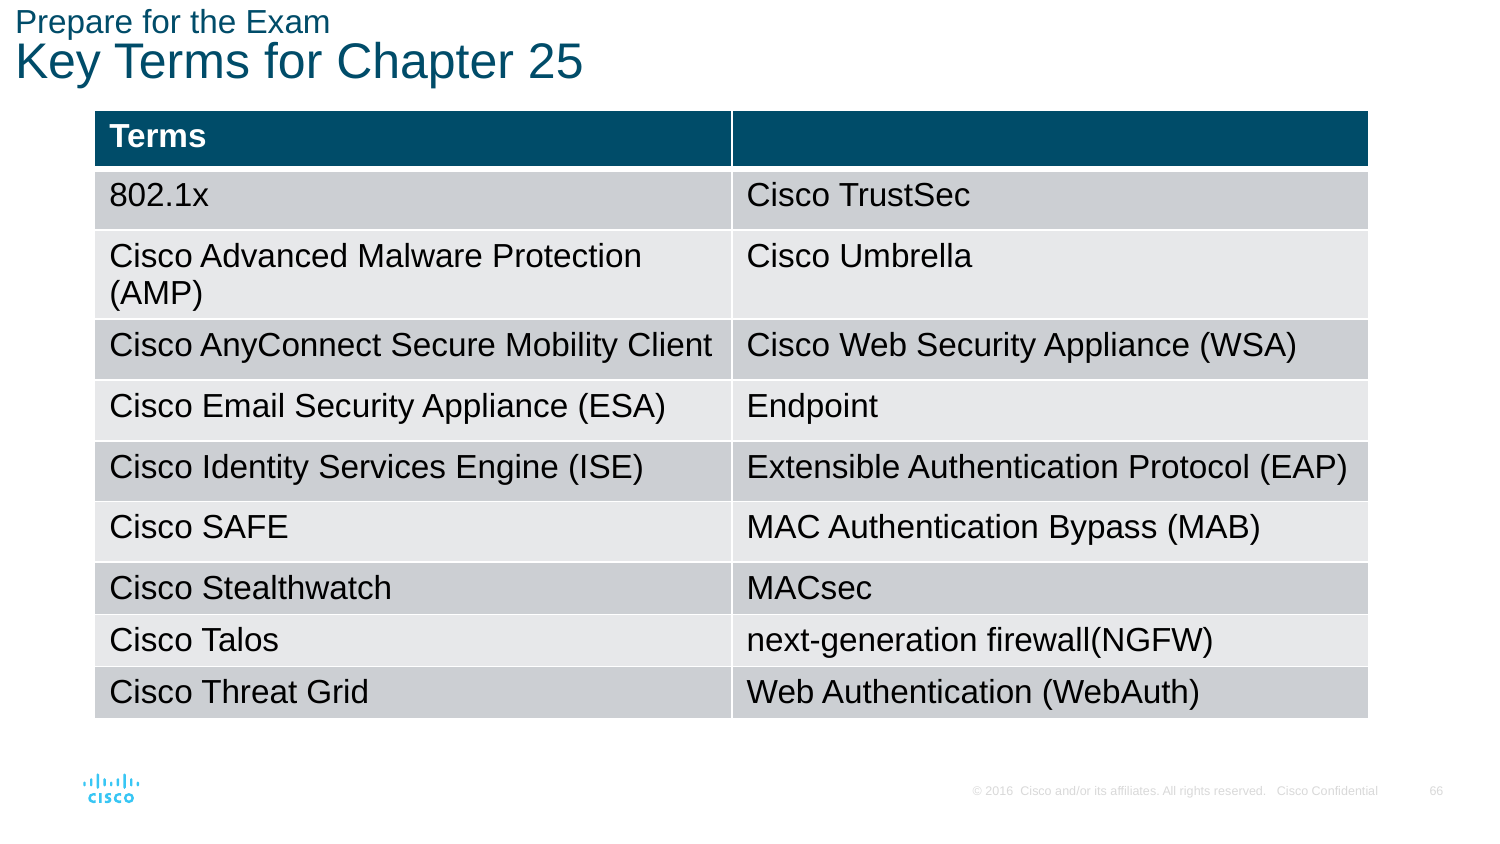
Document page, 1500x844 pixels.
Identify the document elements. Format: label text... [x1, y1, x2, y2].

table_cell Cisco Web Security Appliance (WSA) [733, 320, 1368, 379]
table_cell 802.1x [95, 172, 731, 229]
table_cell Cisco Identity Services Engine (ISE) [95, 442, 731, 501]
table_cell MACsec [733, 563, 1368, 614]
table_cell Cisco SAFE [95, 502, 731, 561]
table_header Terms [95, 111, 731, 166]
title Prepare for the Exam Key Terms for Chapter 25 [0, 0, 1369, 97]
table_cell Cisco TrustSec [733, 172, 1368, 229]
table_cell Extensible Authentication Protocol (EAP) [733, 442, 1368, 501]
table_cell Cisco Talos [95, 615, 731, 666]
table_cell Cisco Advanced Malware Protection (AMP) [95, 231, 731, 318]
table_cell Cisco Umbrella [733, 231, 1368, 318]
table_cell next-generation firewall(NGFW) [733, 615, 1368, 666]
table_cell MAC Authentication Bypass (MAB) [733, 502, 1368, 561]
table_header [733, 111, 1368, 166]
table_cell Web Authentication (WebAuth) [733, 667, 1368, 718]
table_cell Cisco AnyConnect Secure Mobility Client [95, 320, 731, 379]
table_cell Cisco Email Security Appliance (ESA) [95, 381, 731, 440]
table_cell Endpoint [733, 381, 1368, 440]
table_cell Cisco Stealthwatch [95, 563, 731, 614]
table_cell Cisco Threat Grid [95, 667, 731, 718]
